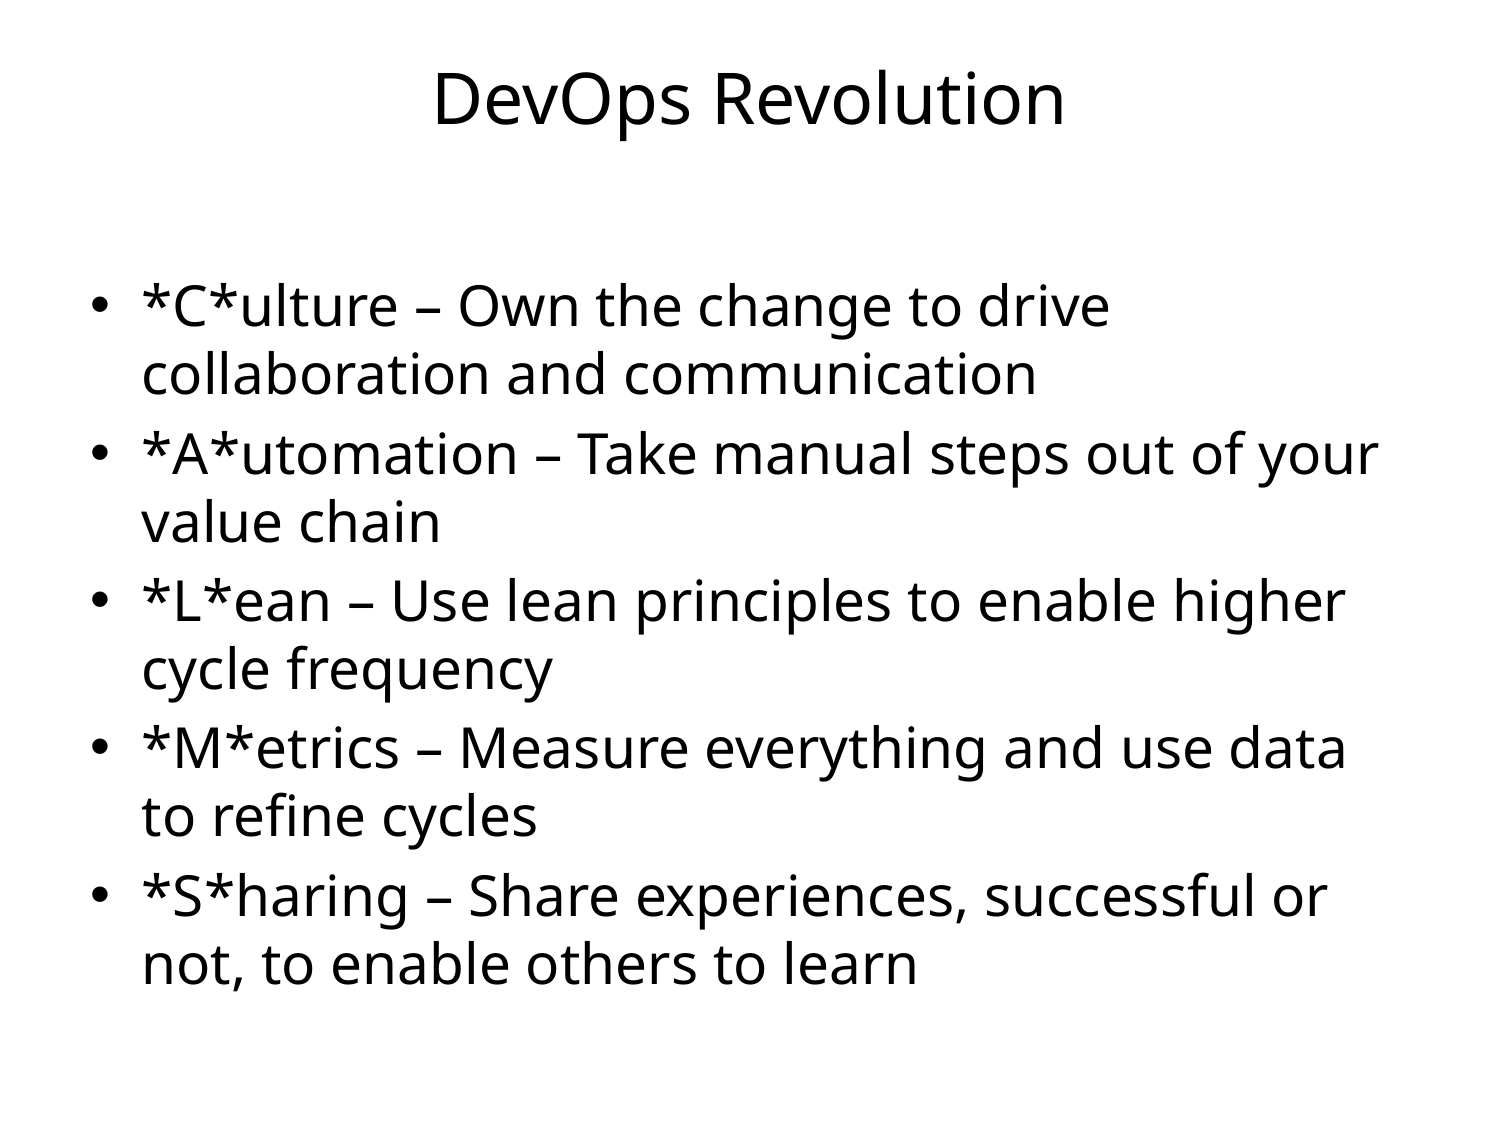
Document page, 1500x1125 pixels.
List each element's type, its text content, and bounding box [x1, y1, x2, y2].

title DevOps Revolution [75, 45, 1425, 233]
list *C*ulture – Own the change to drive collaboration and communication *A*utomation – Take manual steps out of your value chain *L*ean – Use lean principles to enable higher cycle frequency *M*etrics – Measure everything and use data to refine cycles *S*haring – Share experiences, successful or not, to enable others to learn [75, 262, 1425, 1005]
